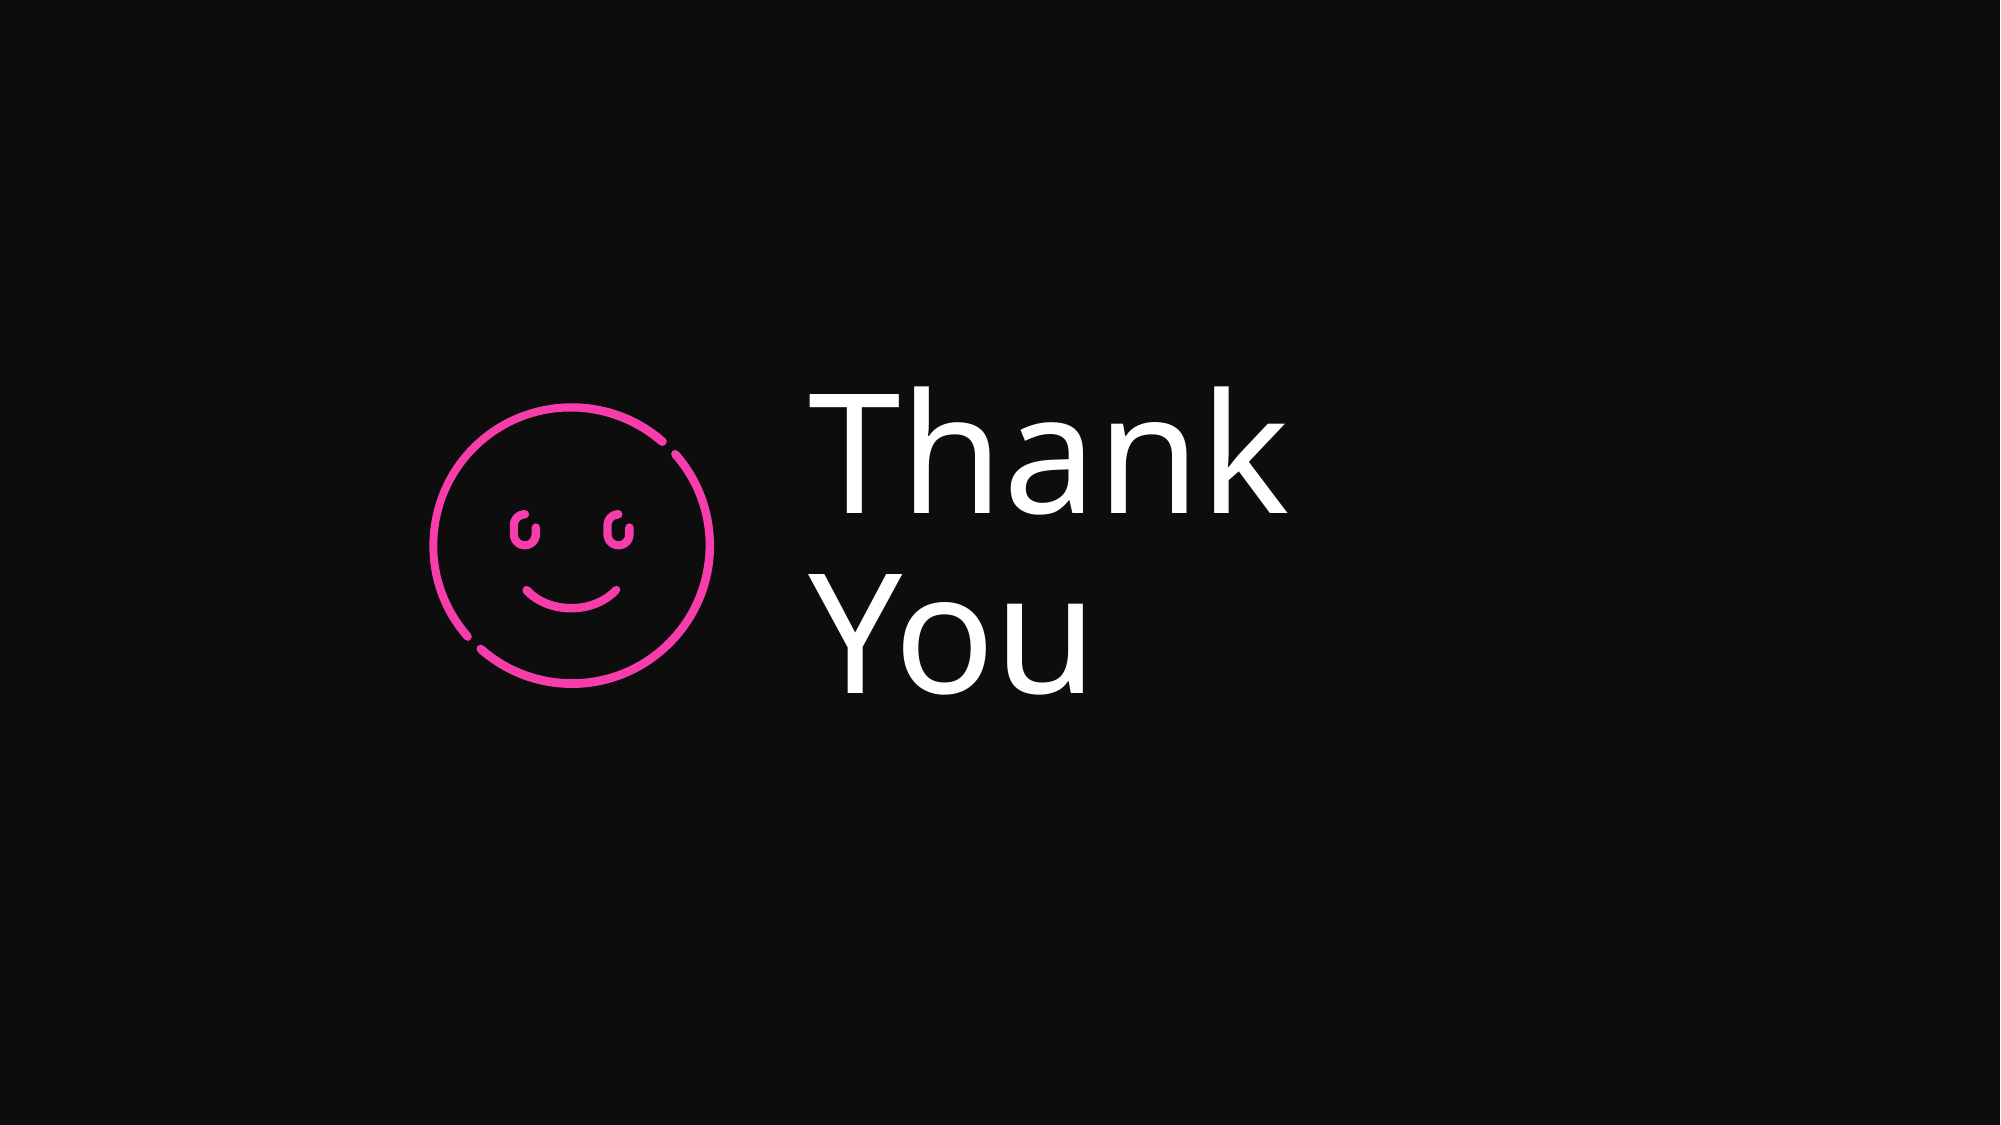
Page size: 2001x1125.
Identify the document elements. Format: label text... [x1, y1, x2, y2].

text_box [428, 403, 715, 688]
title Thank You [793, 440, 1612, 659]
